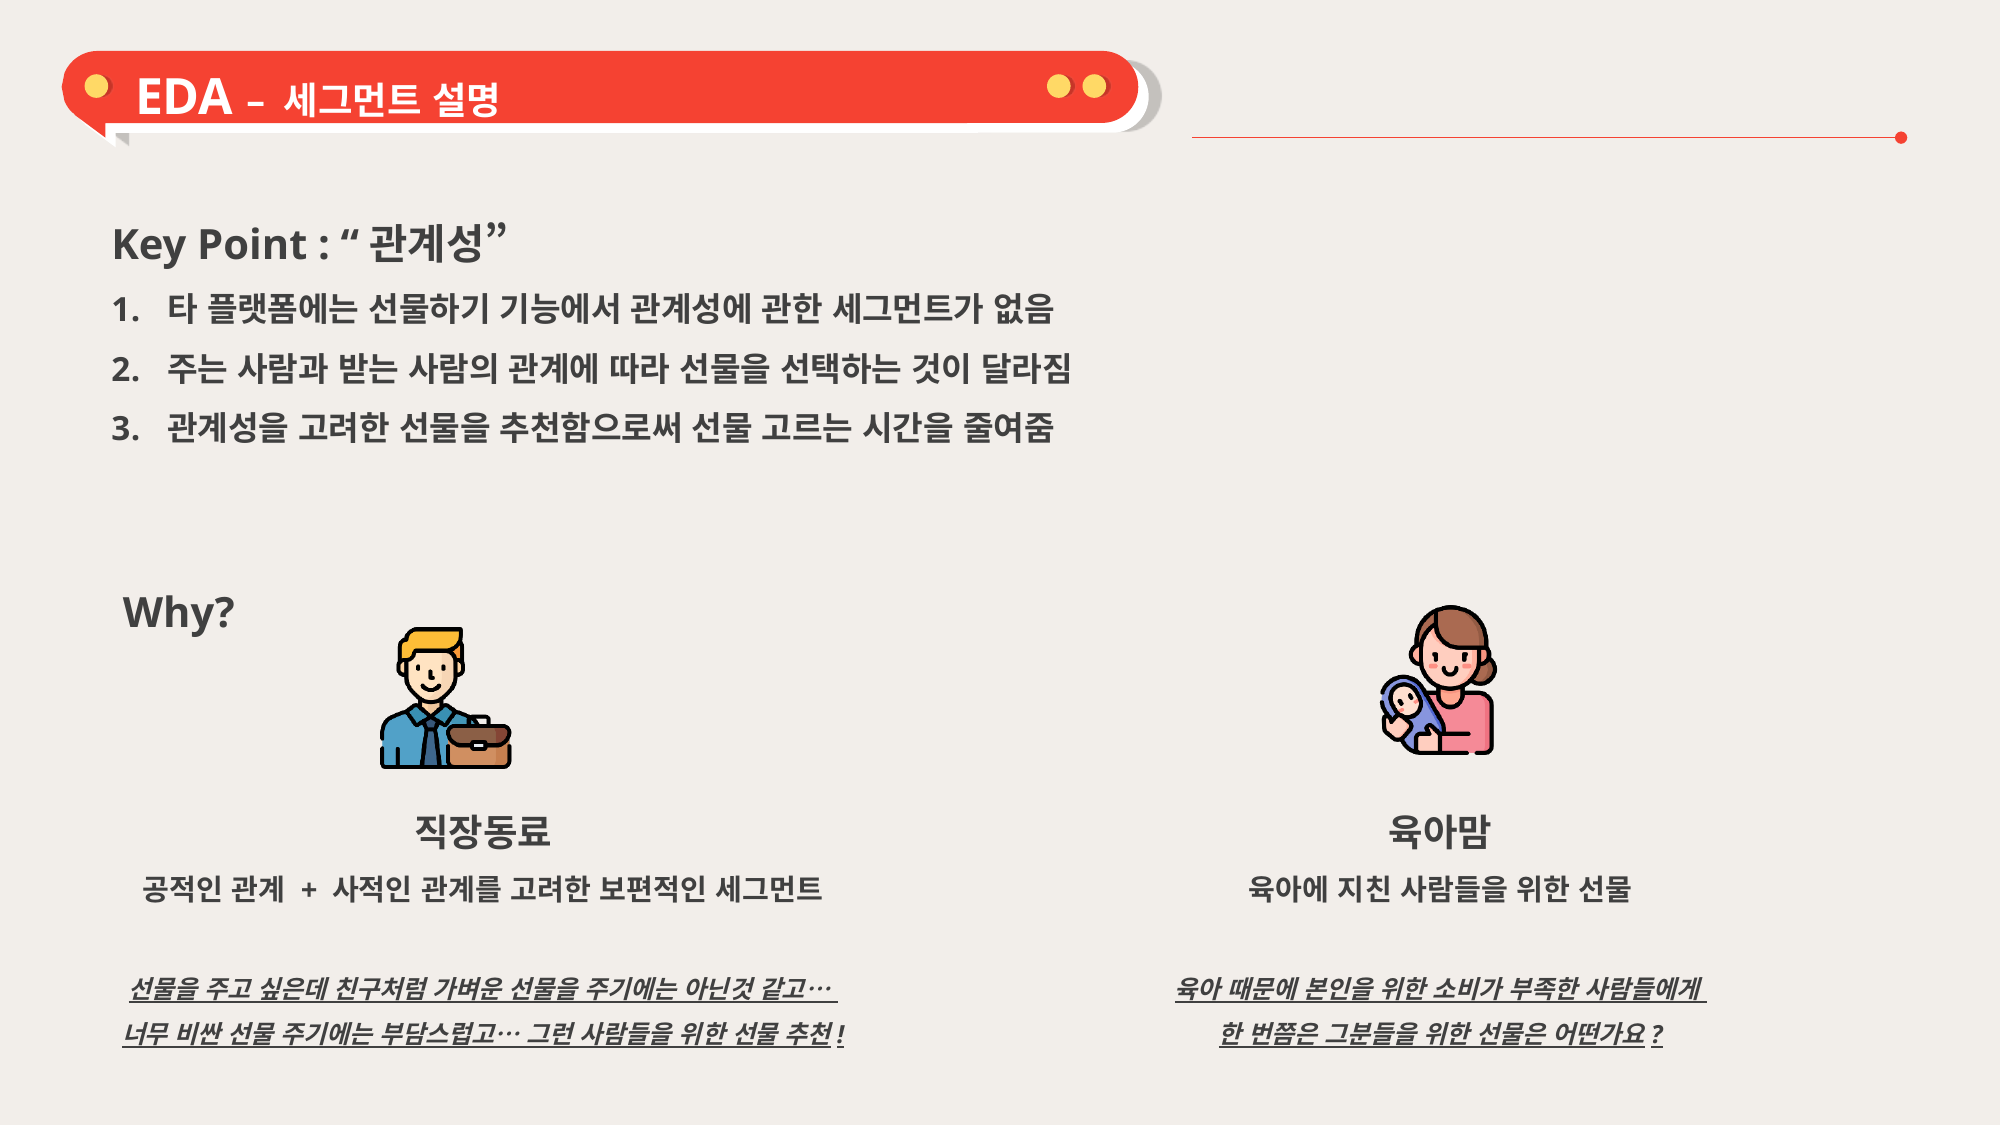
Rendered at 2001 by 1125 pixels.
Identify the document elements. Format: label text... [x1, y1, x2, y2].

text_box [1045, 73, 1072, 99]
text_box Why? [108, 553, 300, 644]
picture [1363, 605, 1513, 755]
text_box 직장동료 공적인 관계 + 사적인 관계를 고려한 보편적인 세그먼트 선물을 주고 싶은데 친구처럼 가벼운 선물을 주기에는 아닌것 같고… 너무 비싼 선물 주기에는 부담스럽고… 그런 사람들을 위한 선물 추천! [30, 779, 937, 1057]
text_box 육아맘 육아에 지친 사람들을 위한 선물 육아 때문에 본인을 위한 소비가 부족한 사람들에게 한 번쯤은 그분들을 위한 선물은 어떤가요? [999, 779, 1882, 1057]
picture [374, 627, 516, 769]
text_box Key Point : “관계성” 타 플랫폼에는 선물하기 기능에서 관계성에 관한 세그먼트가 없음 주는 사람과 받는 사람의 관계에 따라 선물을 선택하는 것이 달라짐 관계성을 고려한 선물을 추천함으로써 선물 고르는 시간을 줄여줌 [96, 185, 1832, 455]
text_box [1081, 73, 1108, 99]
text_box [83, 73, 110, 99]
text_box EDA – 세그먼트 설명 [60, 49, 1140, 140]
text_box [80, 65, 1150, 150]
